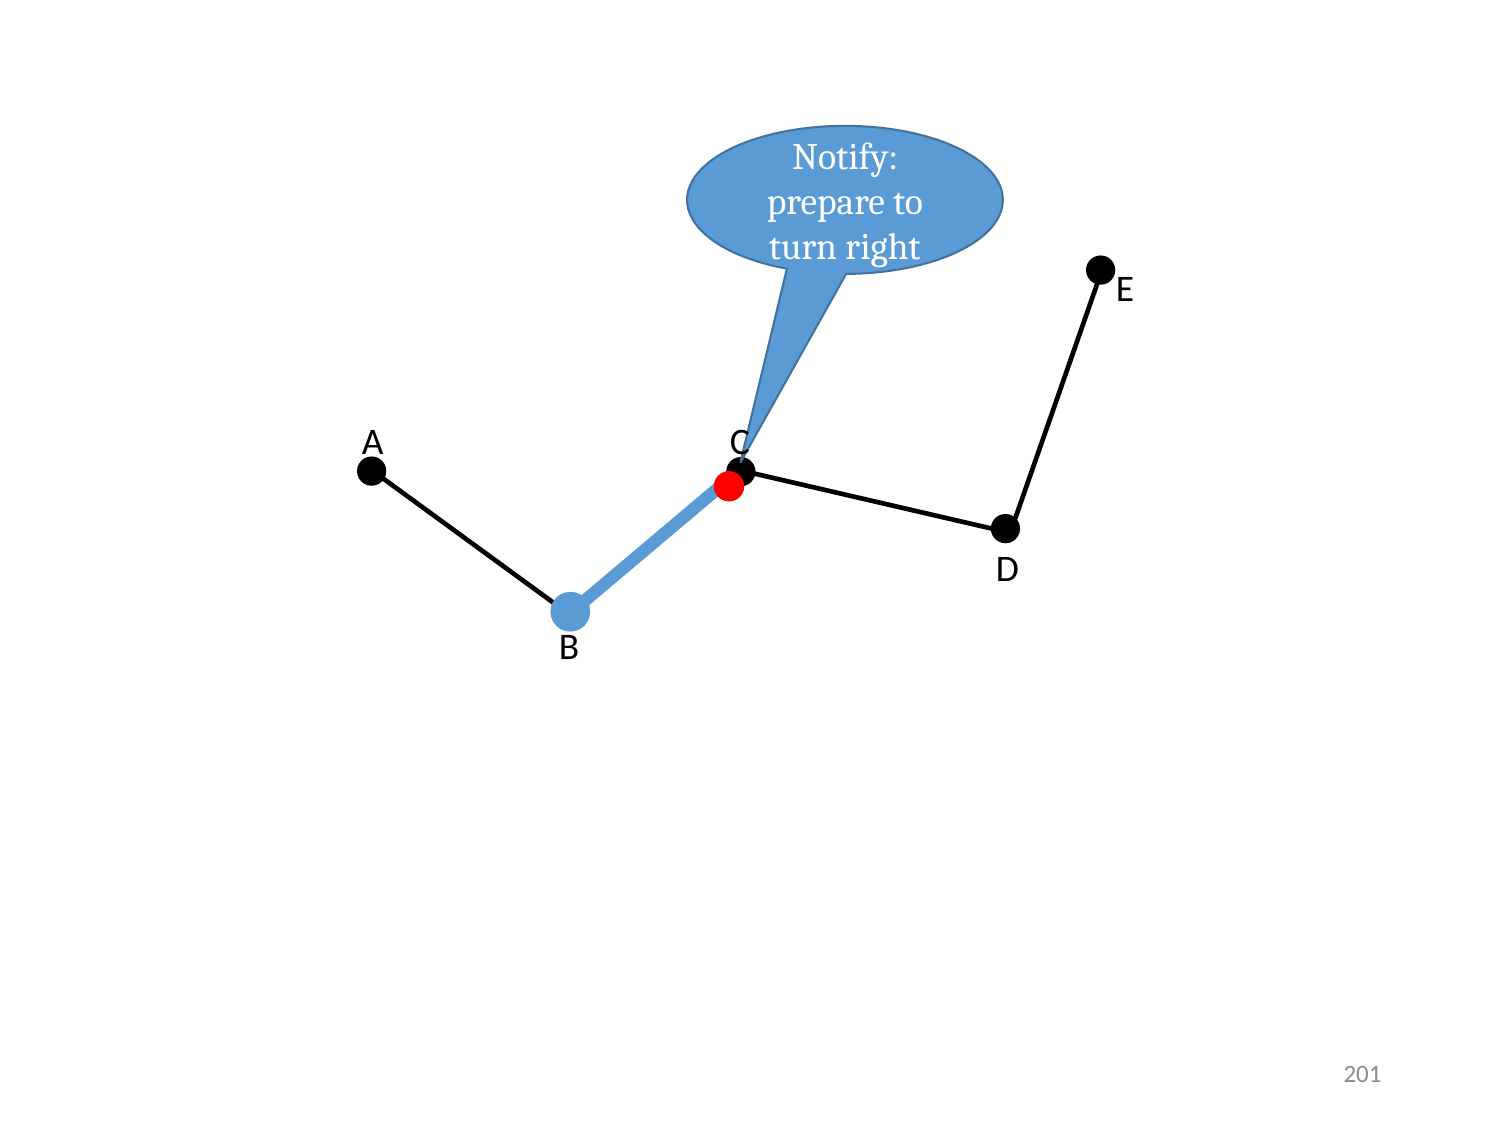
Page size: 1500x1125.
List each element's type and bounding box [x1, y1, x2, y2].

slide_number [1059, 1042, 1397, 1103]
text_box [347, 124, 1149, 674]
